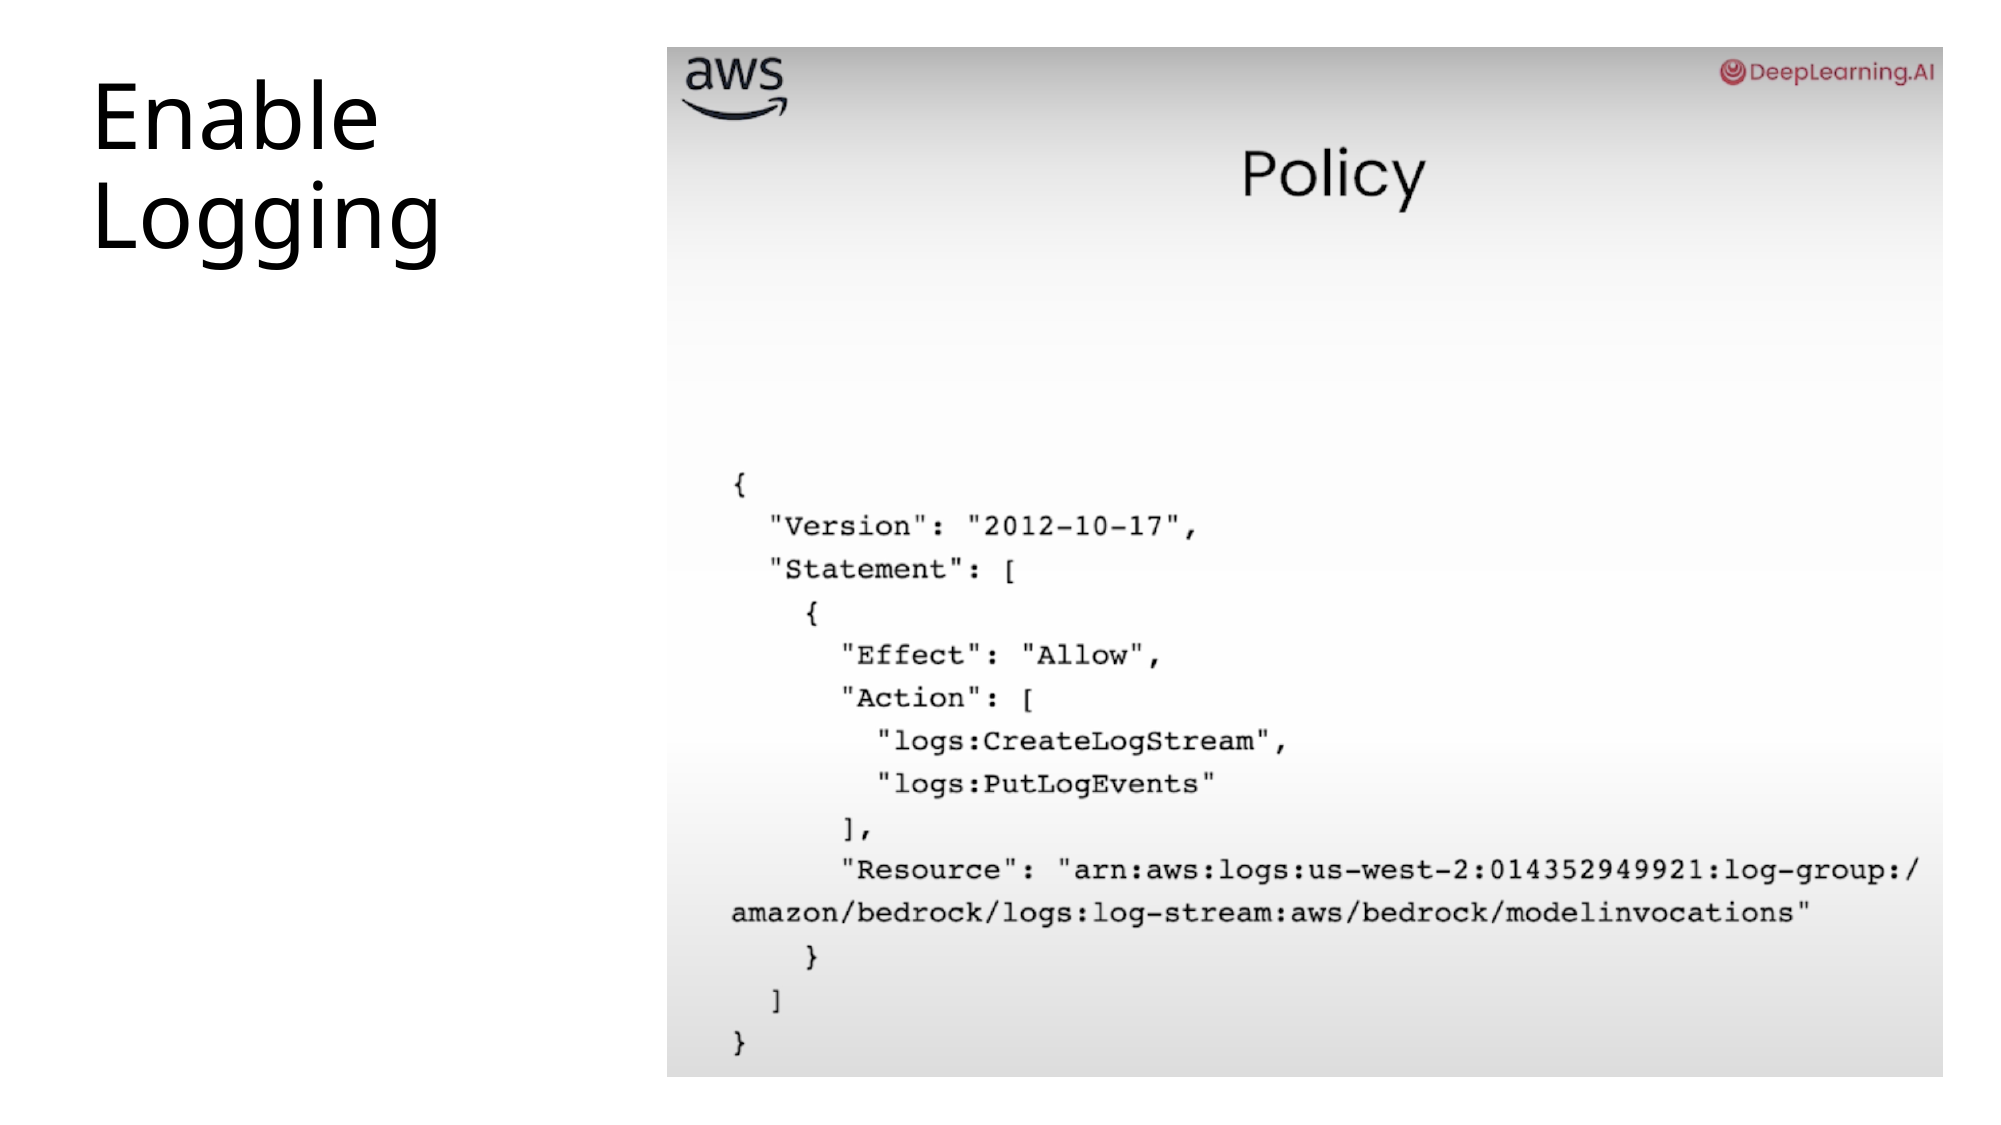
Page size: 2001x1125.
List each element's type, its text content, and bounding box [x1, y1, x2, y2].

picture [667, 47, 1943, 1077]
text_box Enable Logging [75, 0, 732, 369]
